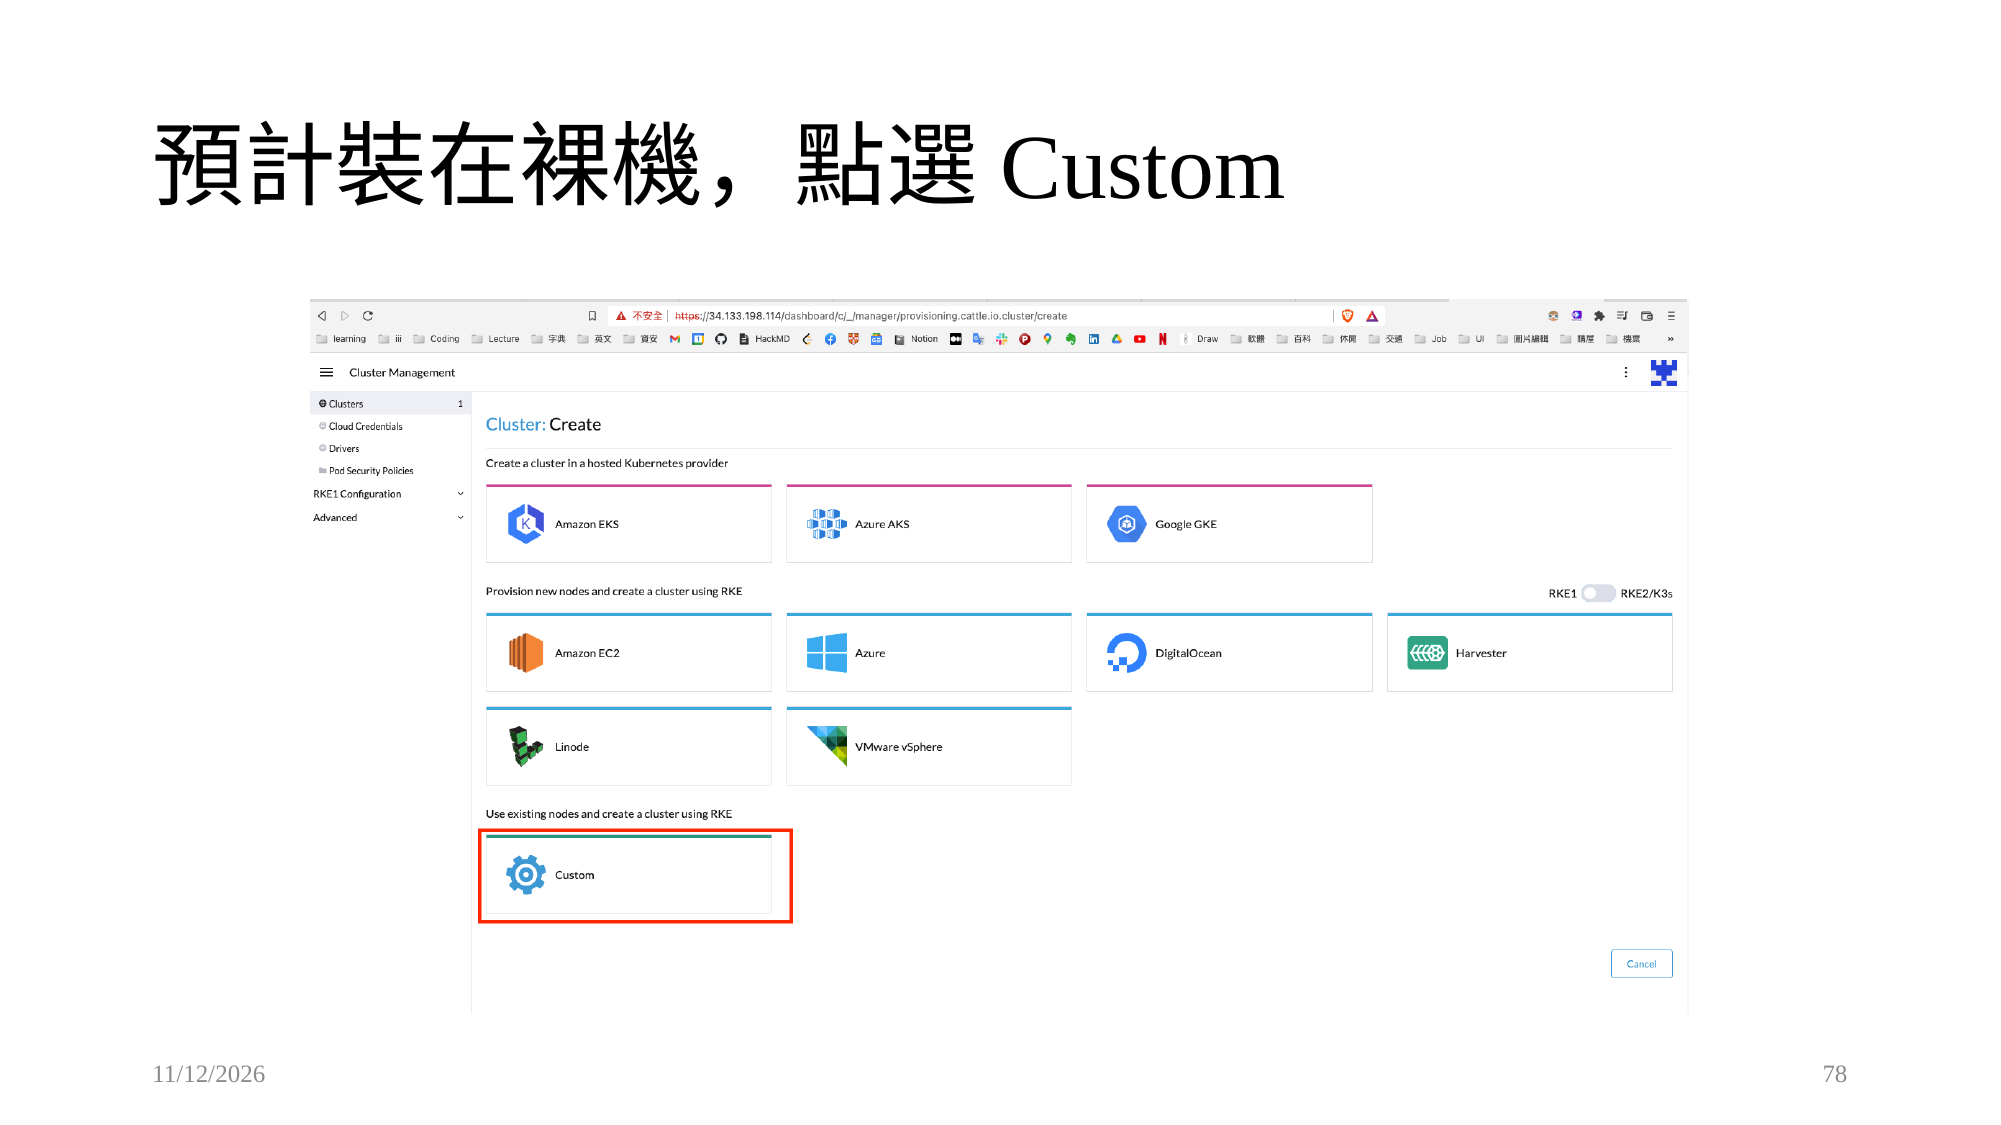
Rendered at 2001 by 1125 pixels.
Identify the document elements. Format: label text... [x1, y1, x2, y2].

title 預計裝在裸機，點選Custom [137, 59, 1863, 278]
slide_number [137, 1042, 588, 1103]
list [310, 299, 1689, 1014]
slide_number 78 [1412, 1042, 1863, 1103]
